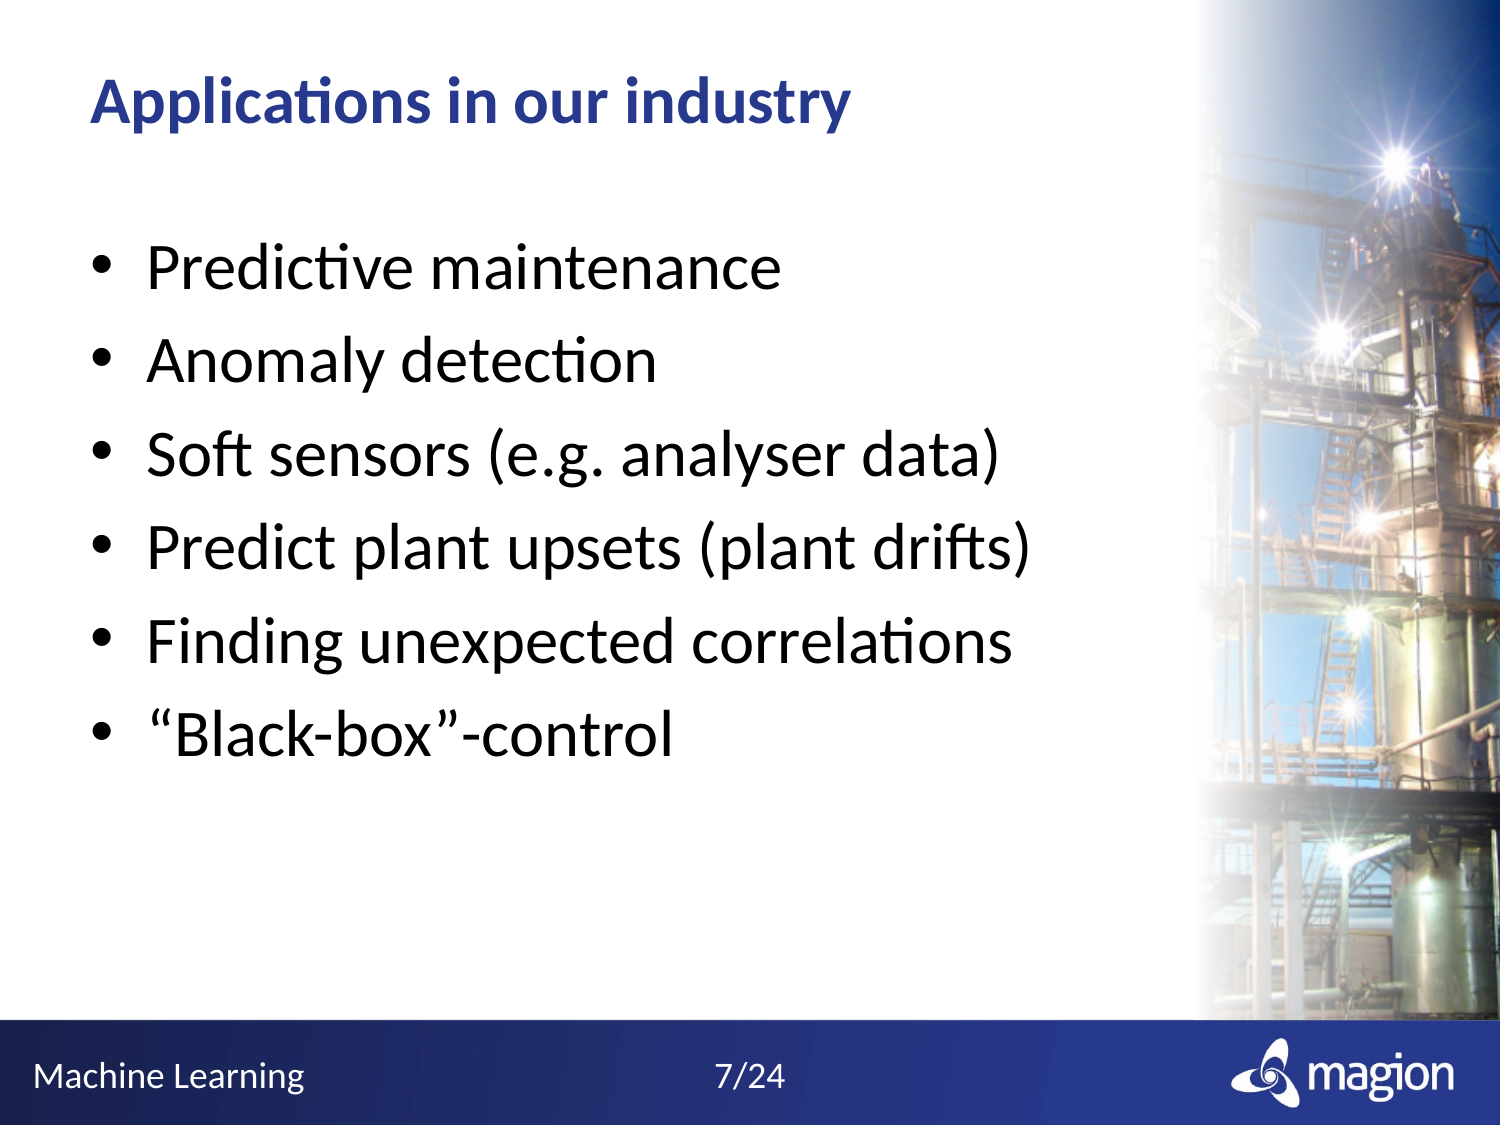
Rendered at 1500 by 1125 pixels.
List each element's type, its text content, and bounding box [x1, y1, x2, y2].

title Applications in our industry [75, 45, 1187, 149]
list Predictive maintenance Anomaly detection Soft sensors (e.g. analyser data) Predict plant upsets (plant drifts) Finding unexpected correlations “Black-box”-control [75, 215, 1187, 941]
picture [0, 0, 1500, 1125]
